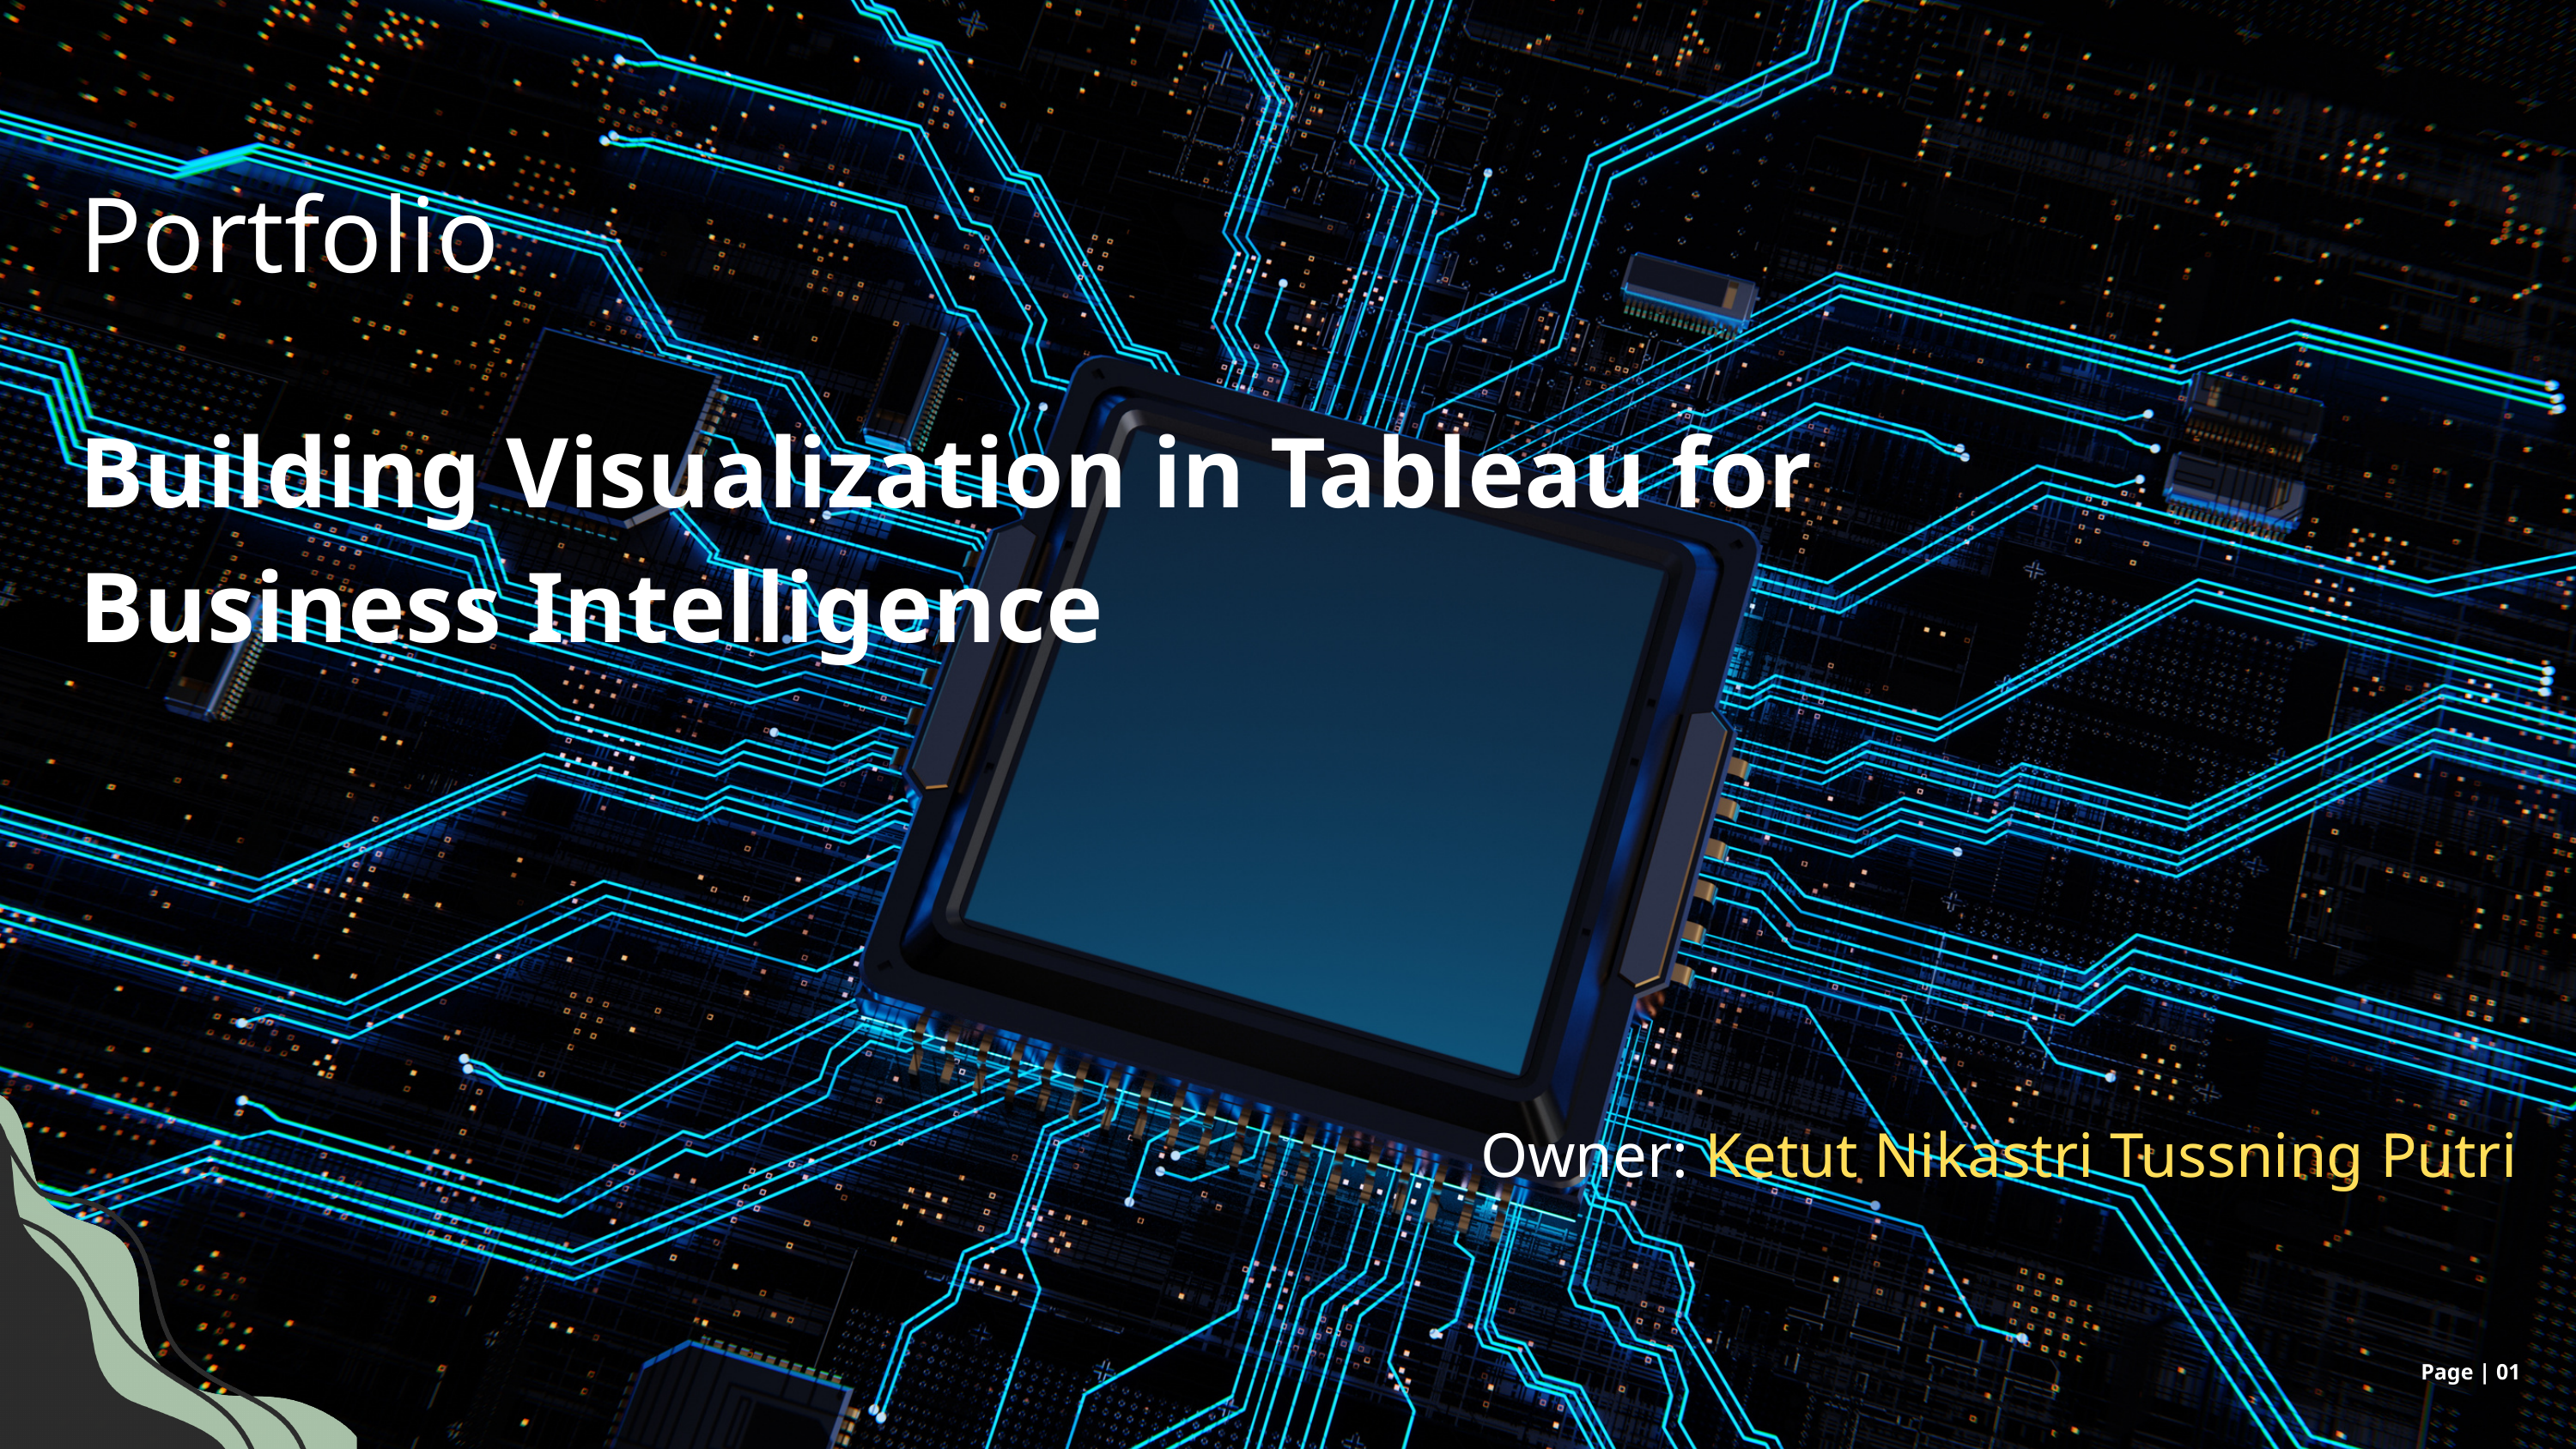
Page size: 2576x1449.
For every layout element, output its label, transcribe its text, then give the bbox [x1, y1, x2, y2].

text_box Owner: Ketut Nikastri Tussning Putri [1477, 1104, 2521, 1190]
text_box Building Visualization in Tableau for Business Intelligence [79, 391, 1911, 662]
text_box [0, 0, 2576, 1449]
text_box [0, 1091, 357, 1449]
text_box Portfolio [79, 178, 817, 294]
text_box Page | 01 [2406, 1354, 2521, 1385]
